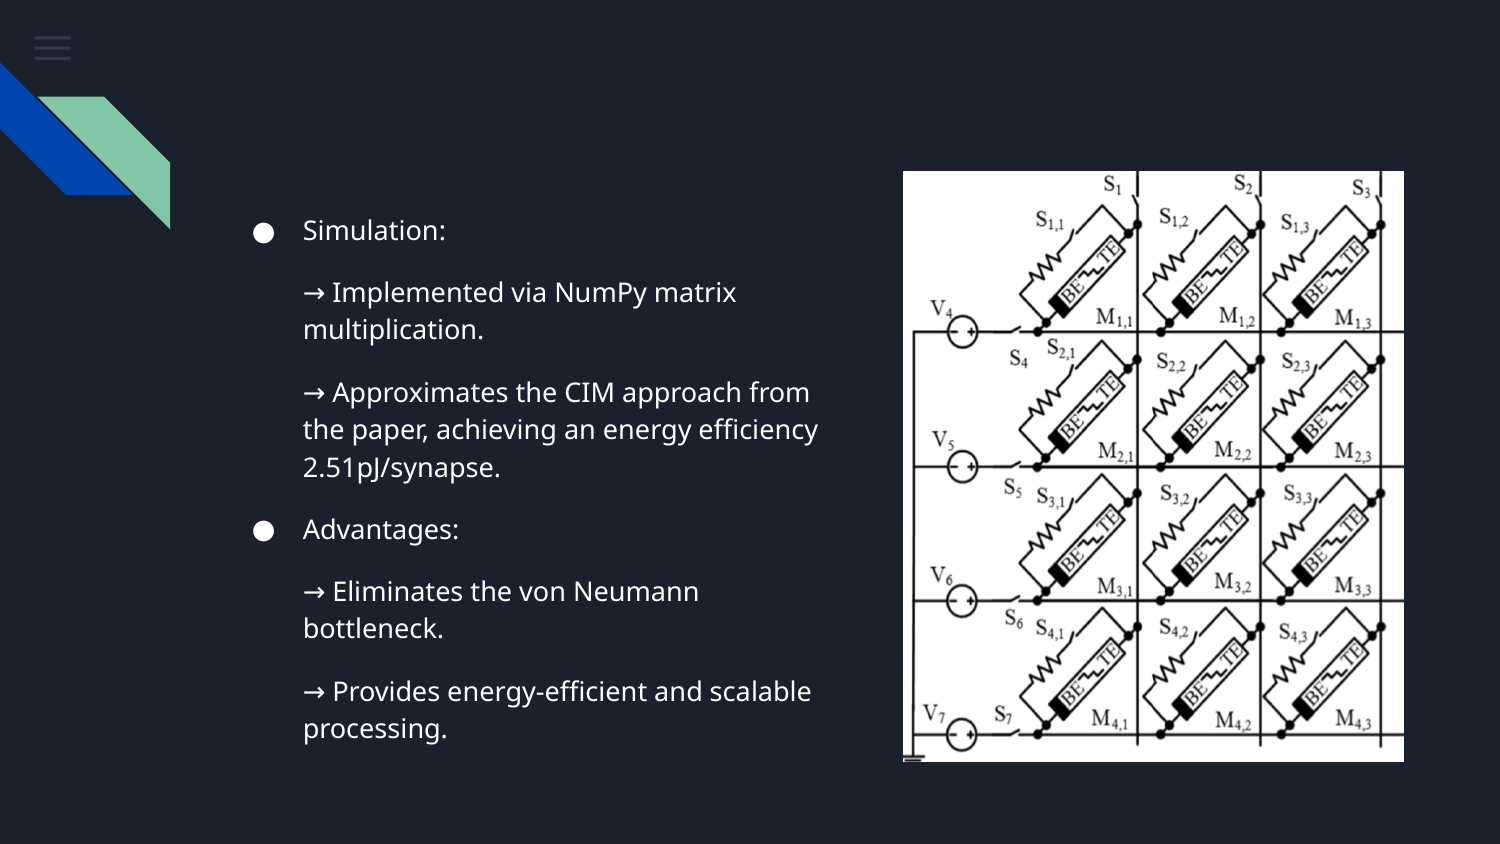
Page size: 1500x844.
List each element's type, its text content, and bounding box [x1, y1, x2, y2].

list Simulation: → Implemented via NumPy matrix multiplication. → Approximates the CIM approach from the paper, achieving an energy efficiency 2.51pJ/synapse. Advantages: → Eliminates the von Neumann bottleneck. → Provides energy-efficient and scalable processing. [212, 193, 836, 740]
picture [902, 171, 1404, 762]
